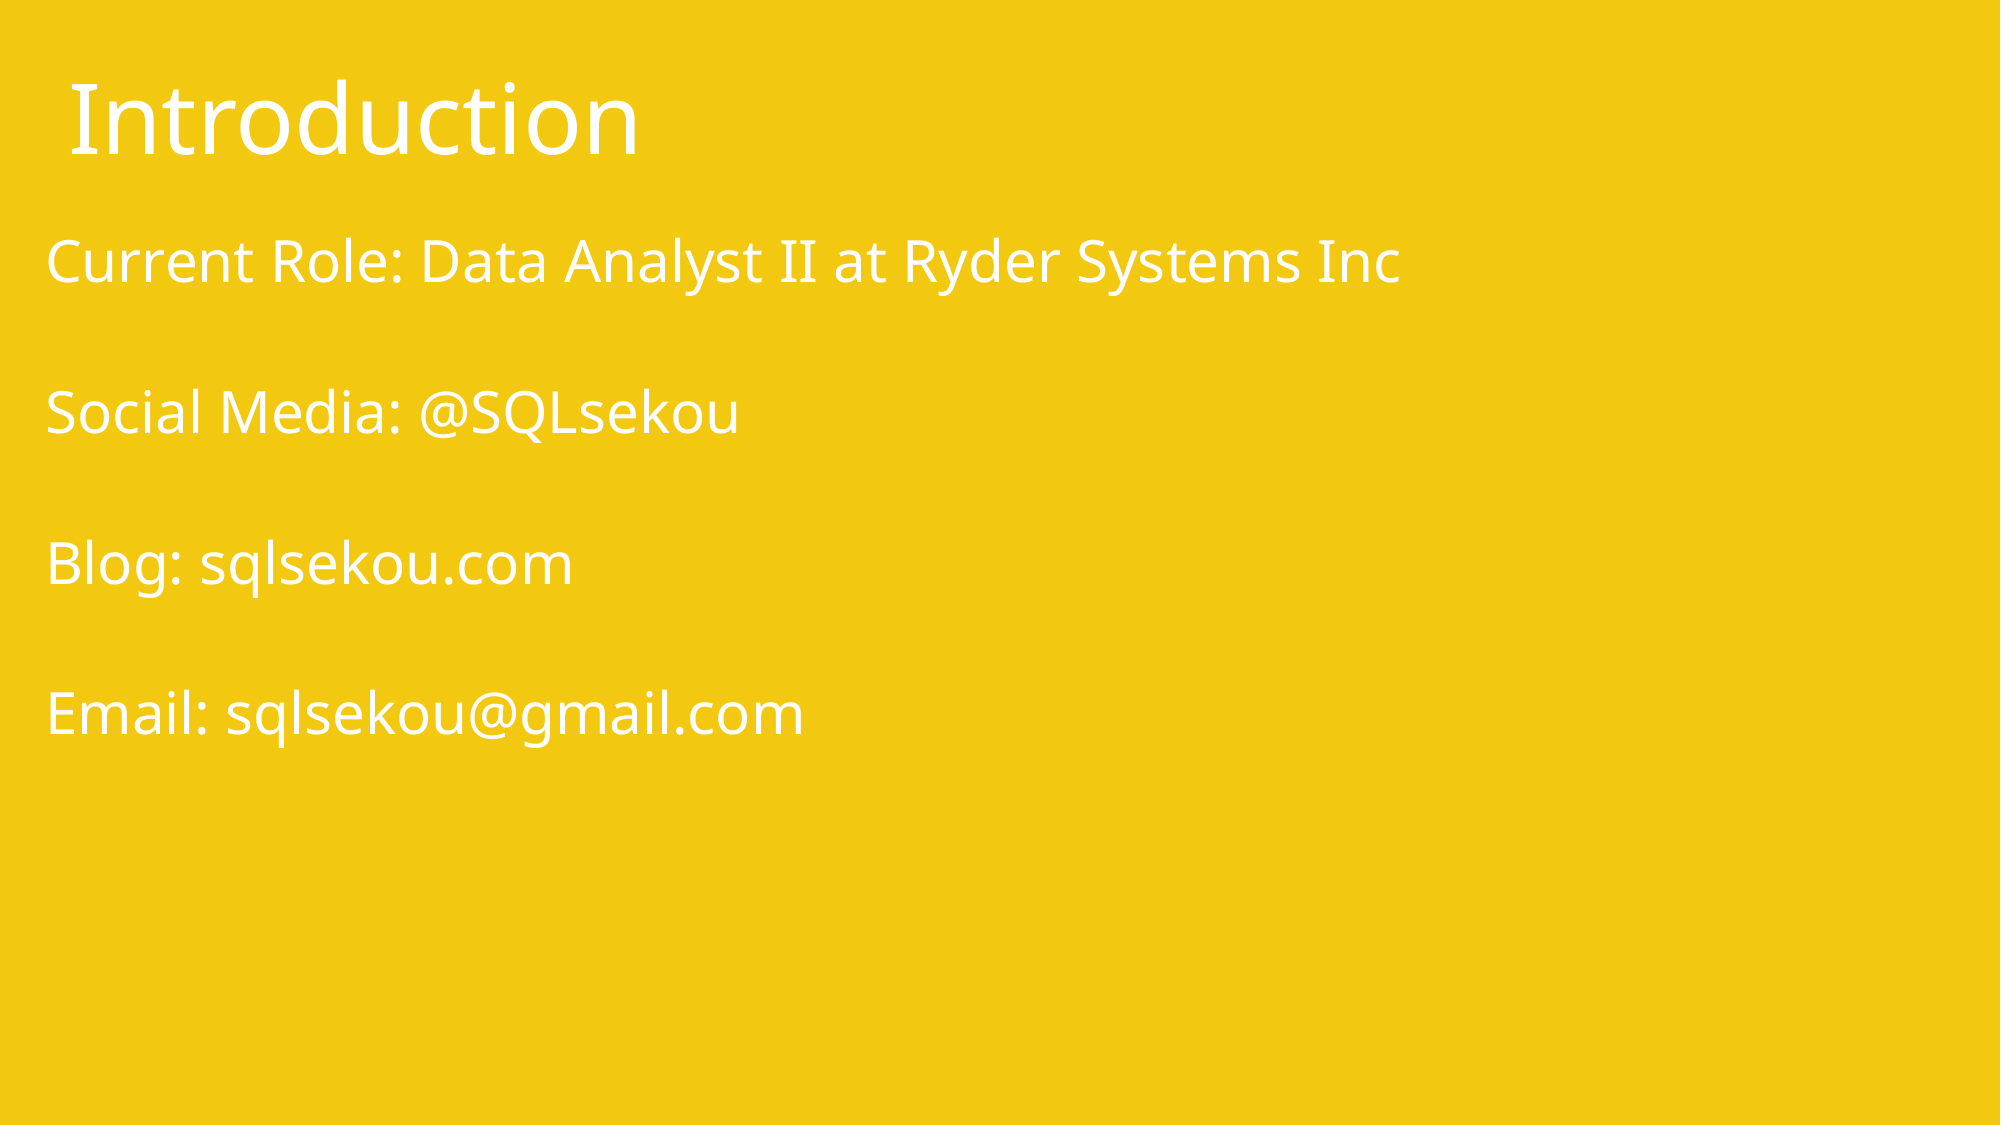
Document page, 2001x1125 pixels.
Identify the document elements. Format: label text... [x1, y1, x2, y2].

list Current Role: Data Analyst II at Ryder Systems Inc Social Media: @SQLsekou Blog: sqlsekou.com Email: sqlsekou@gmail.com [30, 224, 1956, 1081]
title Introduction [44, 47, 1956, 200]
